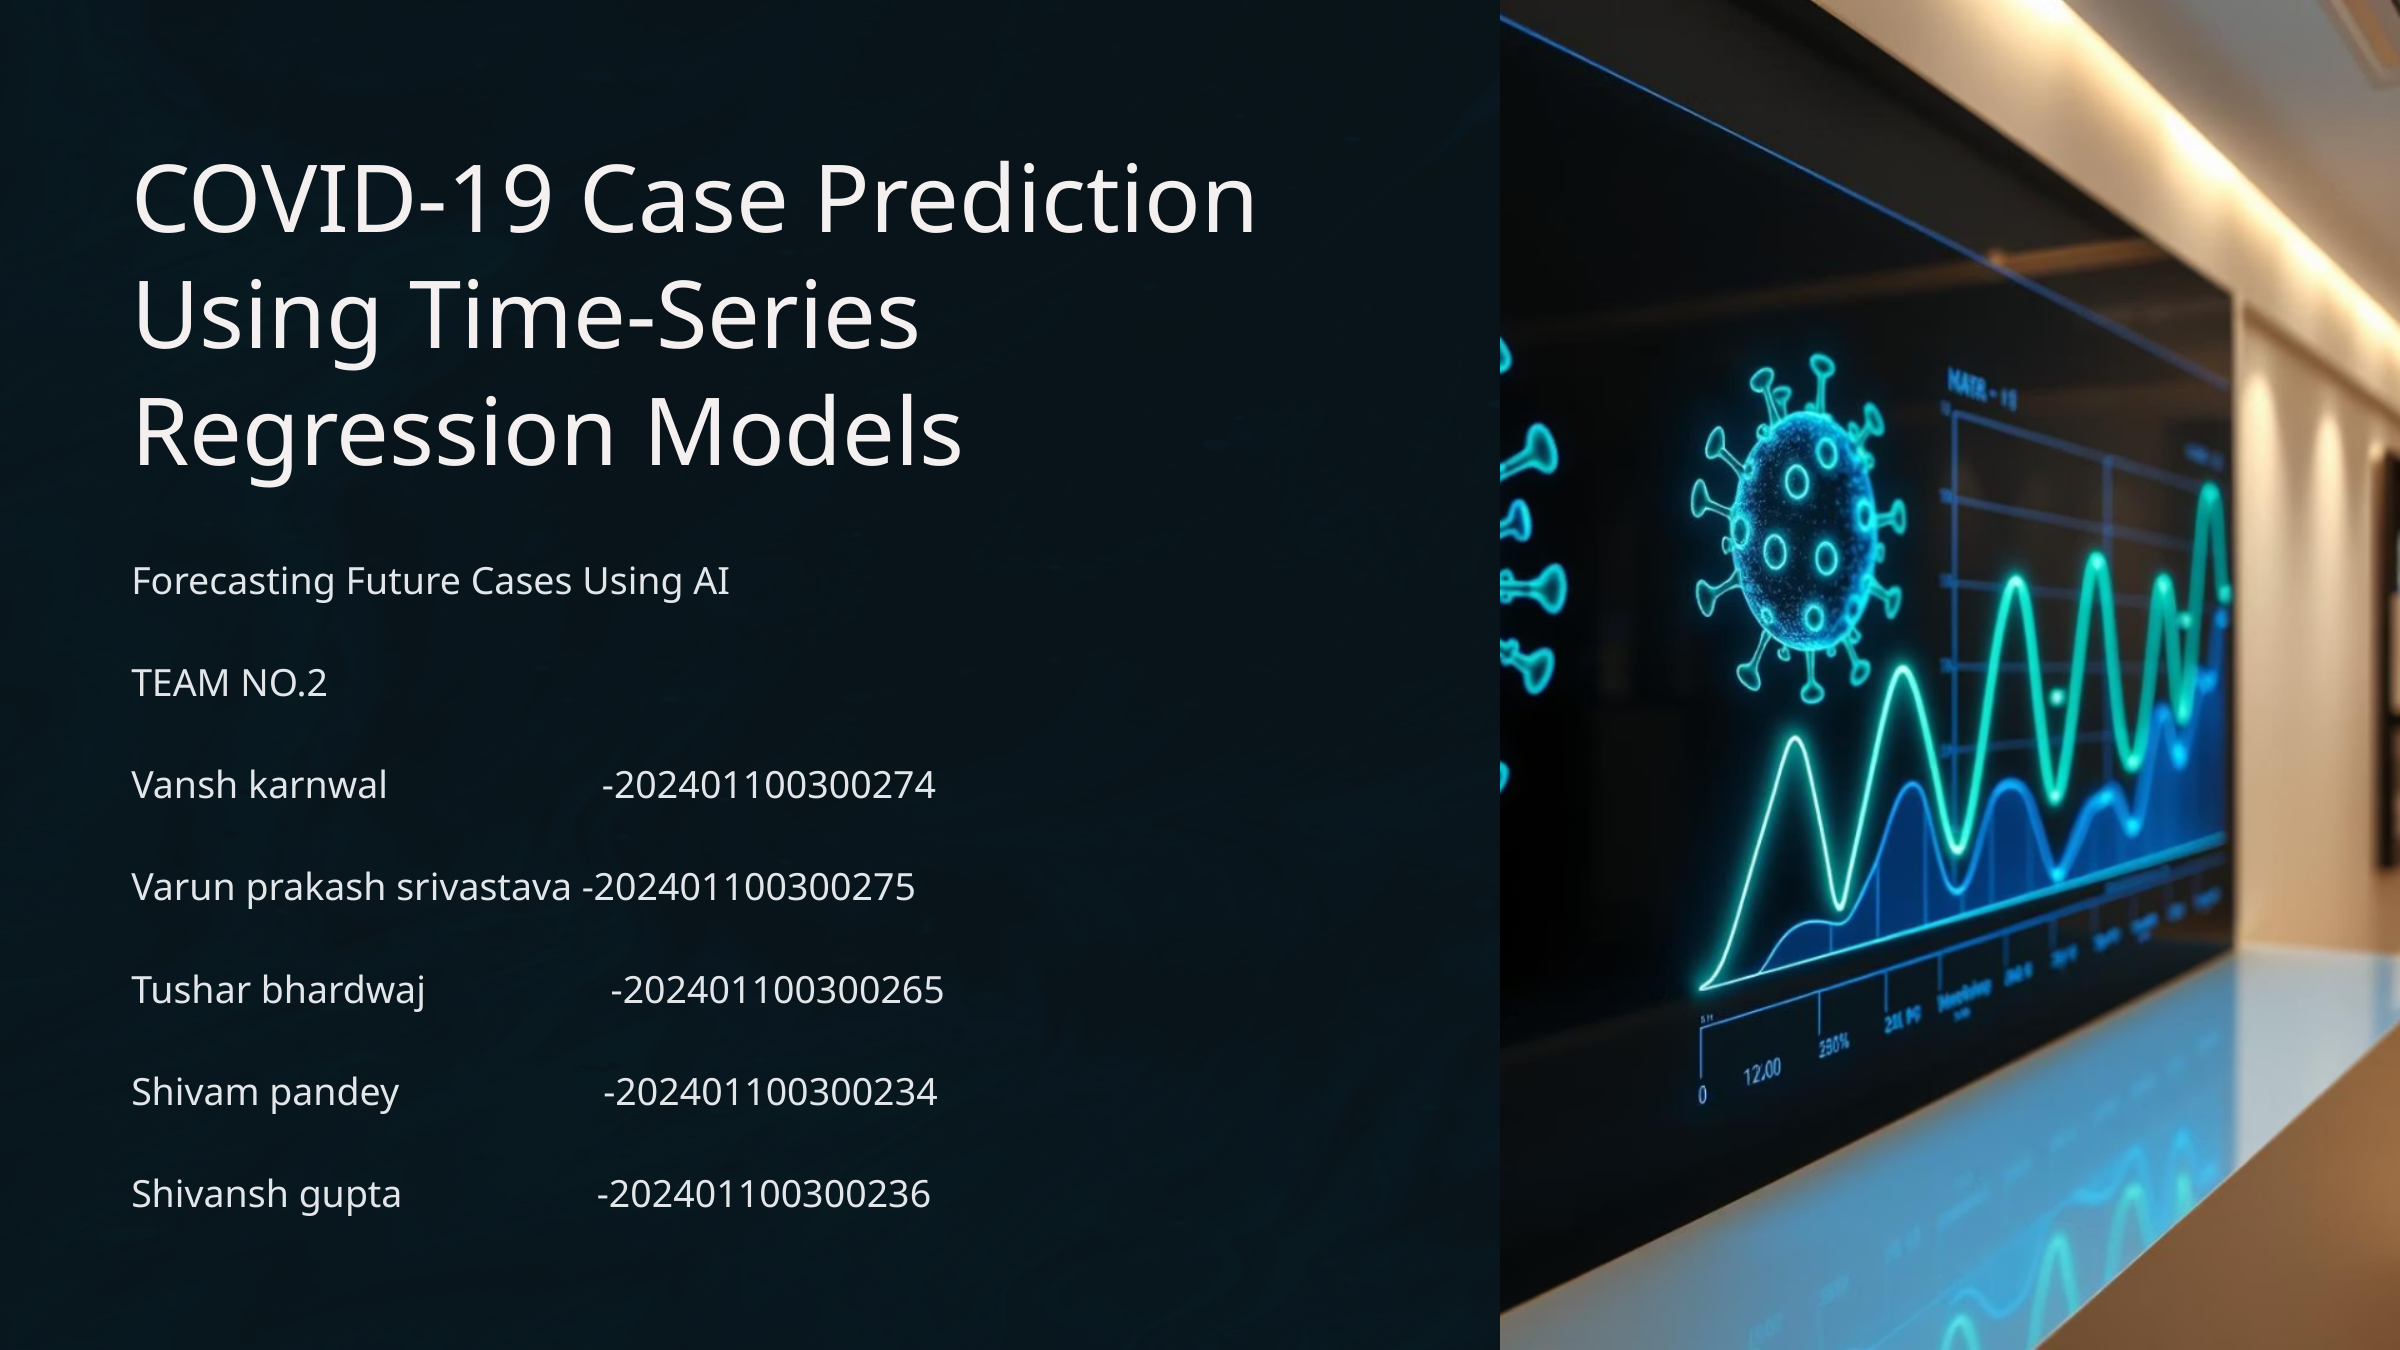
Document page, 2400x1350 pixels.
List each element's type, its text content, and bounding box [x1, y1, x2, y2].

text_box Tushar bhardwaj -202401100300265 [131, 951, 1369, 1012]
text_box COVID-19 Case Prediction Using Time-Series Regression Models [131, 134, 1369, 486]
text_box Shivansh gupta -202401100300236 [131, 1155, 1369, 1216]
text_box Forecasting Future Cases Using AI [131, 542, 1369, 603]
text_box Varun prakash srivastava -202401100300275 [131, 849, 1369, 910]
text_box Vansh karnwal -202401100300274 [131, 746, 1369, 807]
text_box Shivam pandey -202401100300234 [131, 1053, 1369, 1114]
text_box TEAM NO.2 [131, 644, 1369, 705]
picture [1499, 0, 2400, 1350]
picture [1499, 515, 1512, 528]
